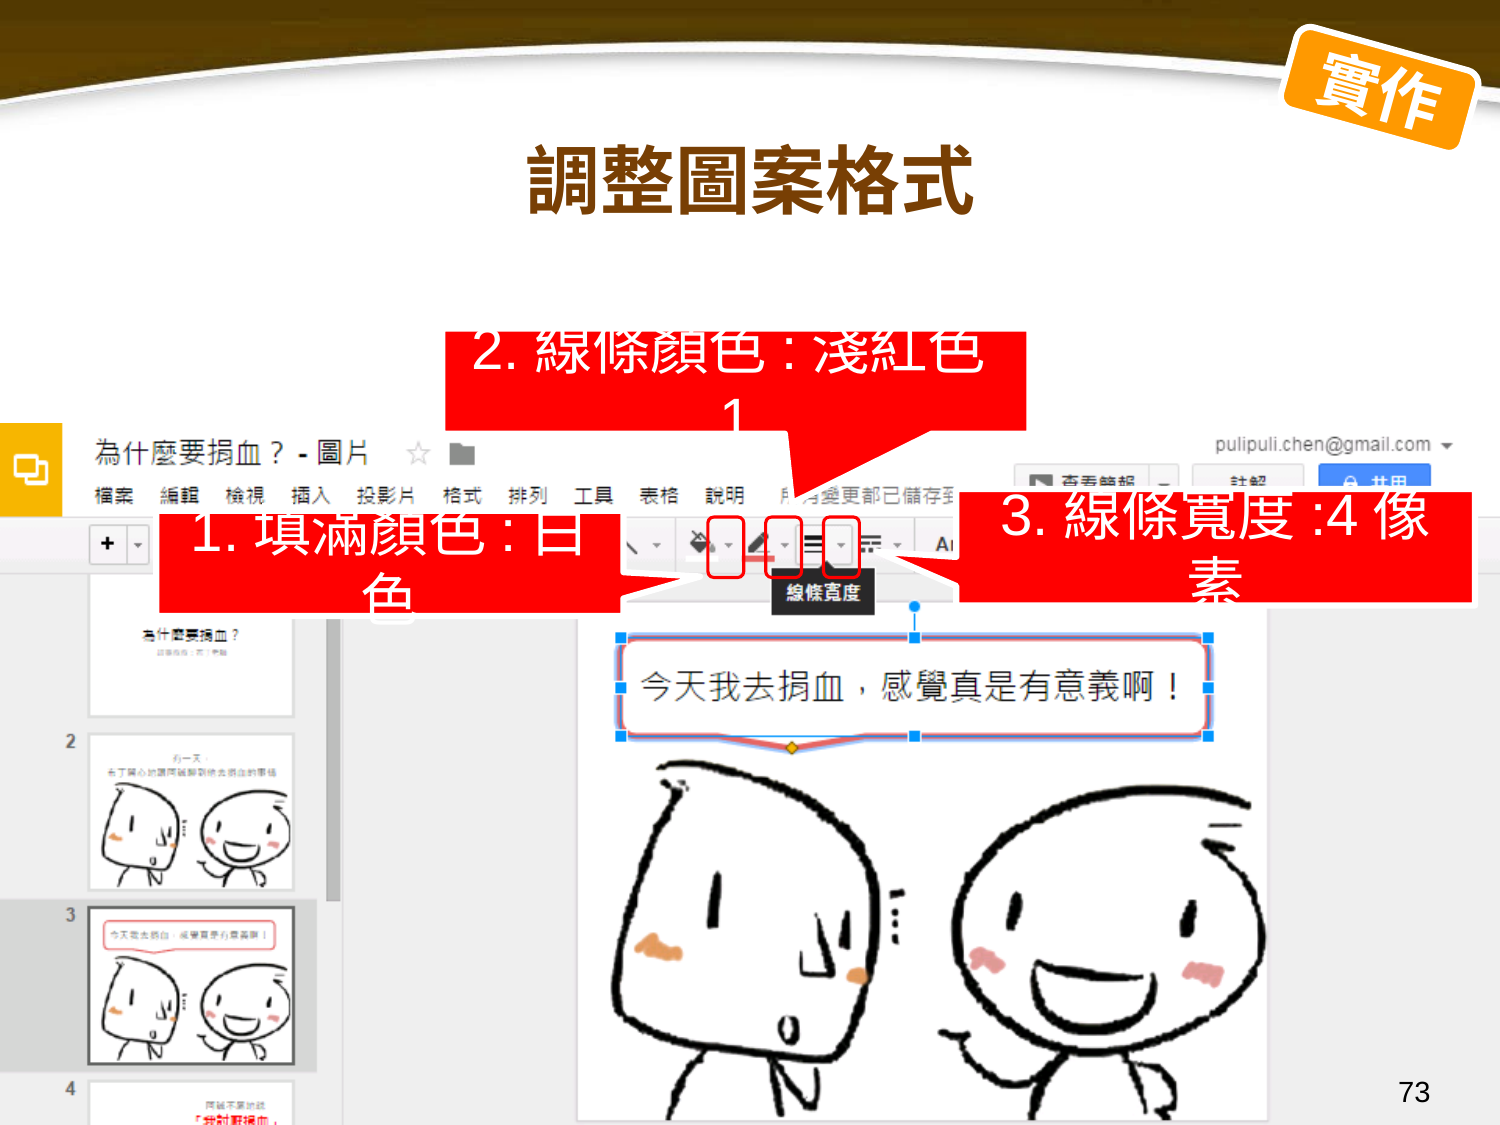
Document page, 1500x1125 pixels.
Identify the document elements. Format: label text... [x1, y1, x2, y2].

text_box 2.線條顏色:淺紅色1 [442, 328, 1030, 421]
picture [0, 0, 1500, 1125]
text_box 實作 [1280, 26, 1479, 153]
title 調整圖案格式 [51, 112, 1449, 246]
